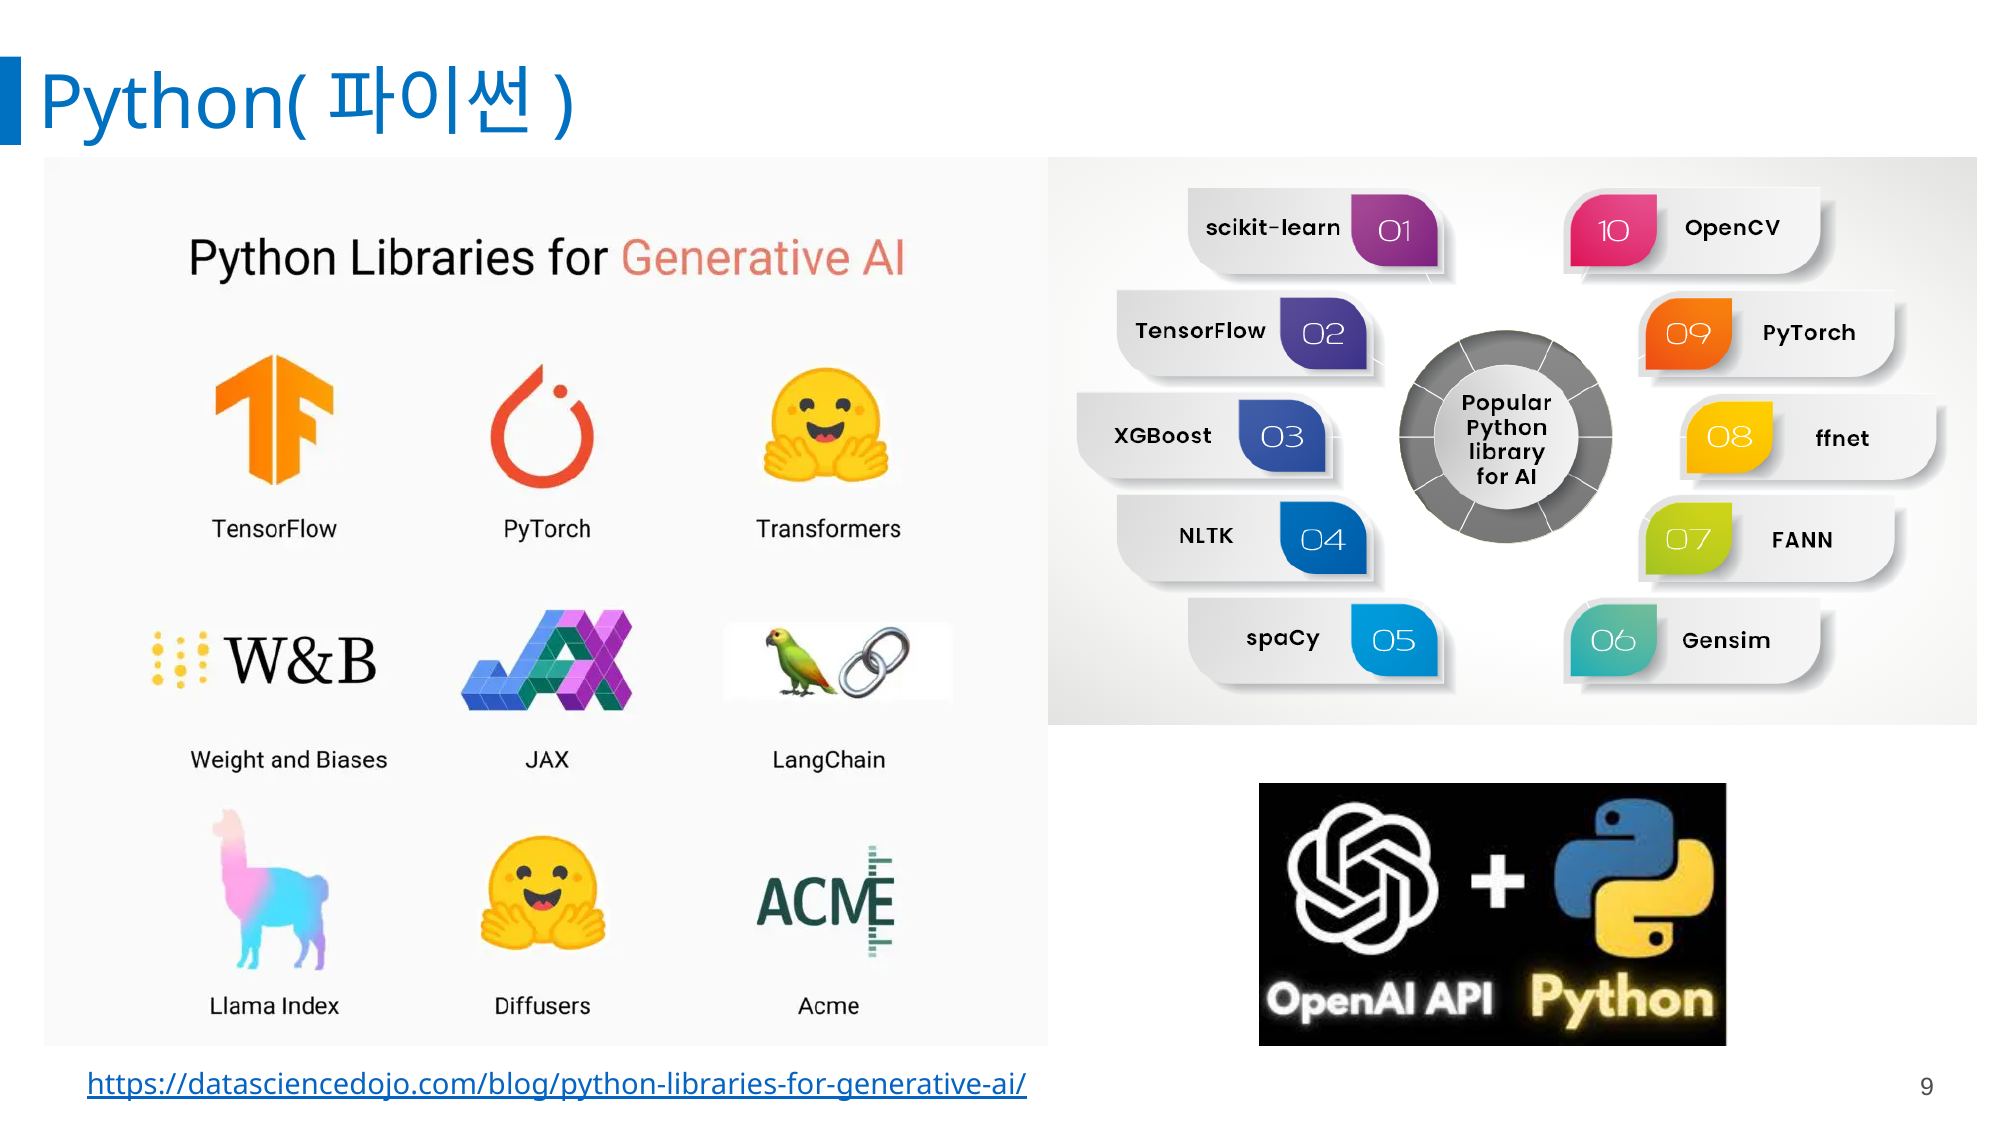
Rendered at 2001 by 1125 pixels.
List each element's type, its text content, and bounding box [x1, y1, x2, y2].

text_box https://datasciencedojo.com/blog/python-libraries-for-generative-ai/ [48, 1057, 1066, 1113]
text_box Python(파이썬) [23, 56, 1707, 146]
picture [44, 157, 1978, 1046]
picture [1259, 783, 1728, 1046]
text_box [0, 55, 22, 146]
